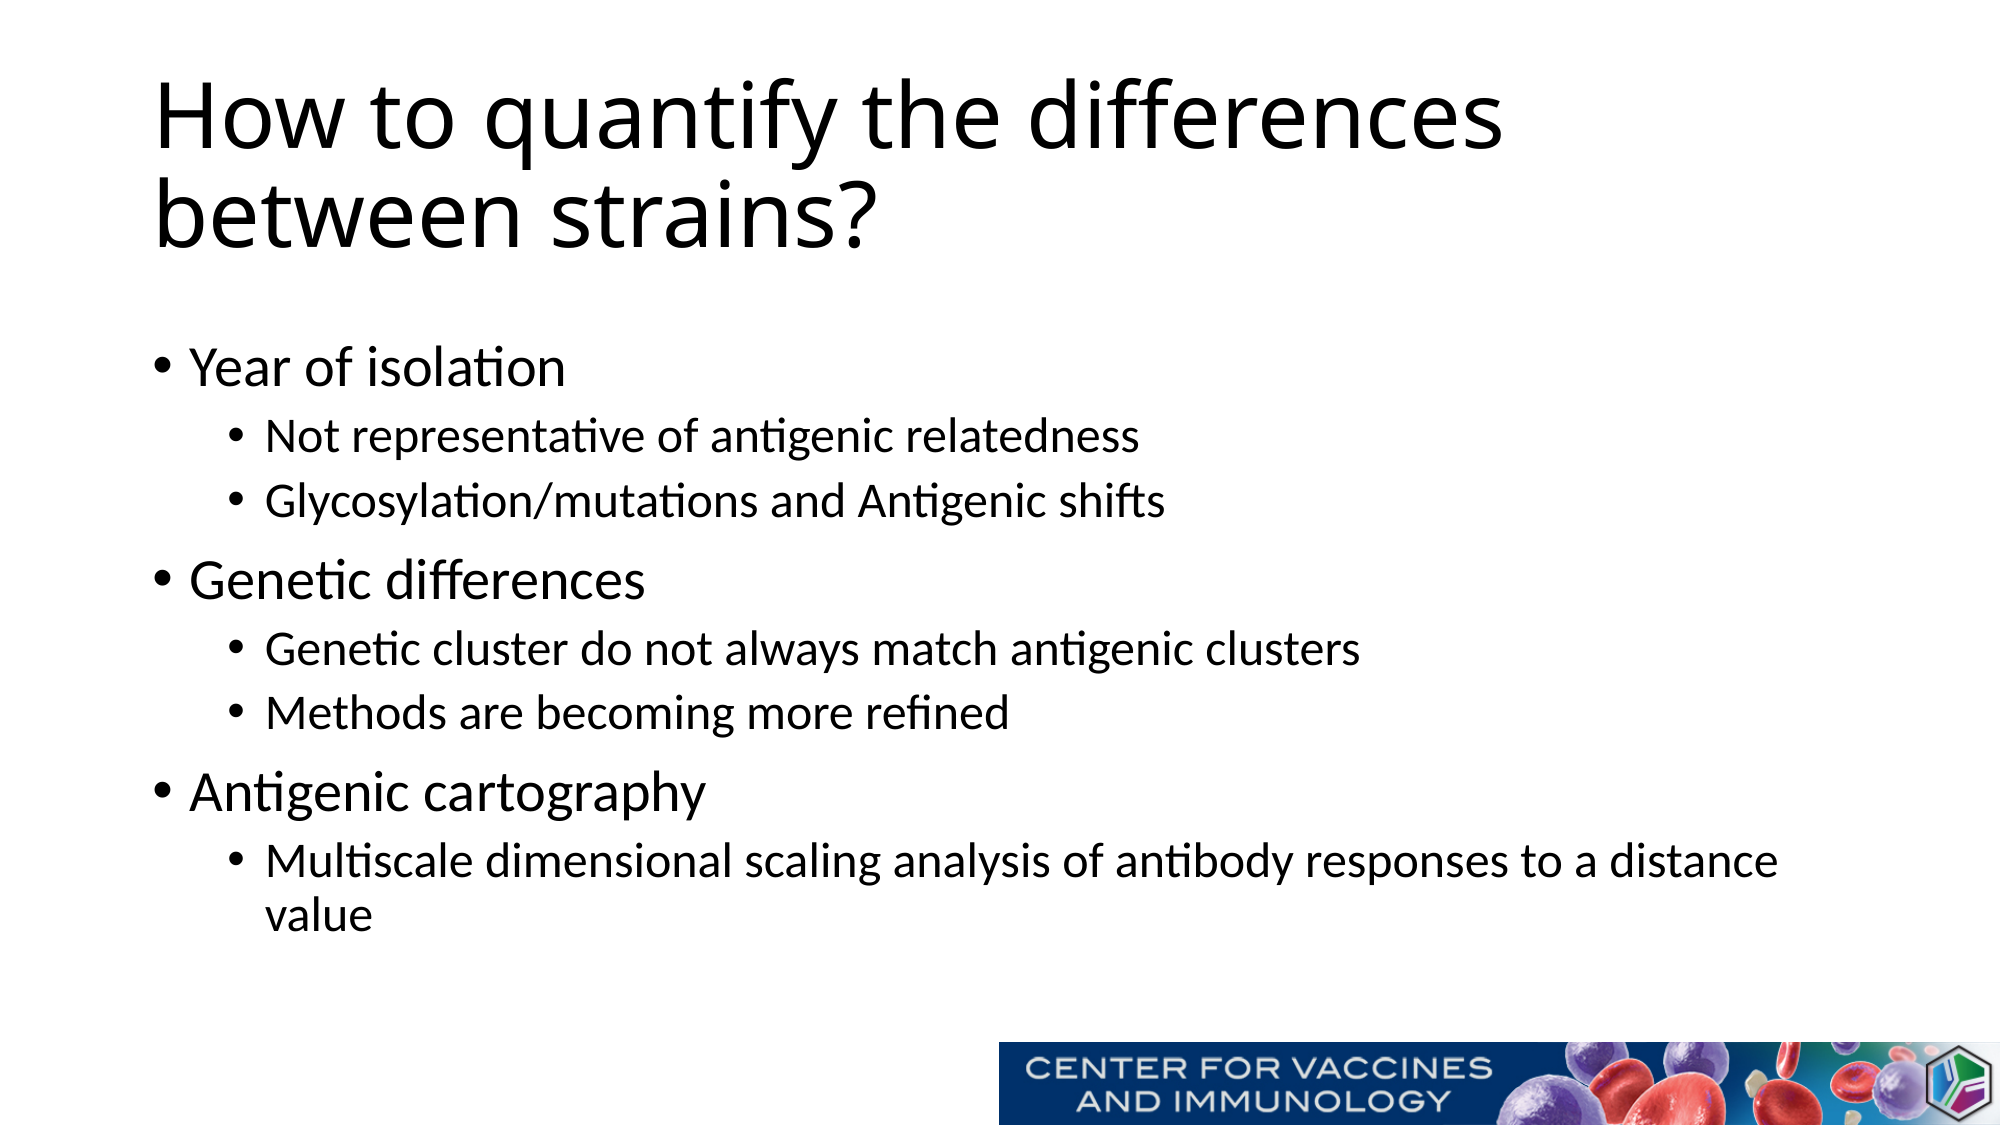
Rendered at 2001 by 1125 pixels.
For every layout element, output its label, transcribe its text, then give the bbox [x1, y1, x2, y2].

list Year of isolation Not representative of antigenic relatedness Glycosylation/mutations and Antigenic shifts Genetic differences Genetic cluster do not always match antigenic clusters Methods are becoming more refined Antigenic cartography Multiscale dimensional scaling analysis of antibody responses to a distance value [137, 329, 1863, 955]
picture [1766, 1042, 1776, 1047]
title How to quantify the differences between strains? [137, 59, 1863, 278]
picture [999, 1042, 2000, 1125]
